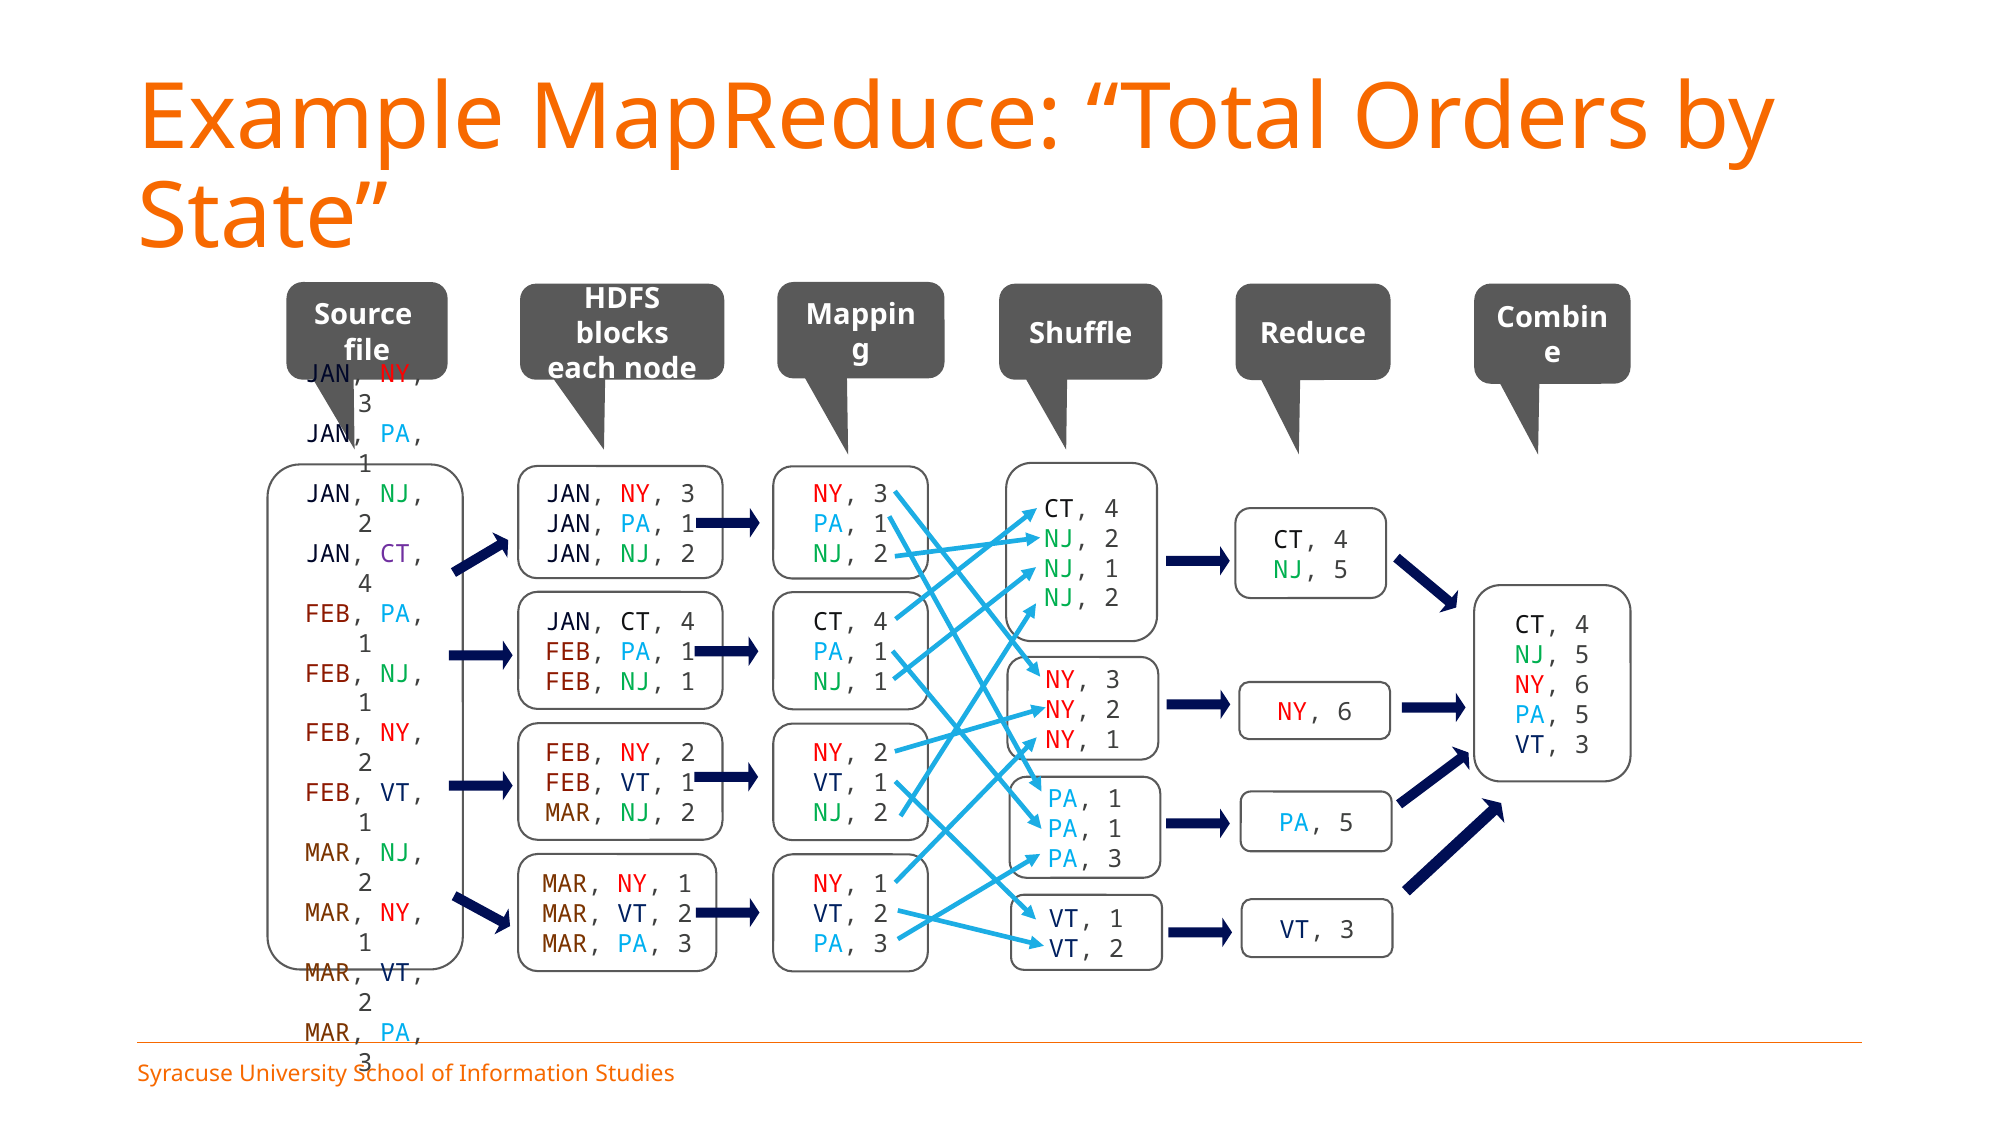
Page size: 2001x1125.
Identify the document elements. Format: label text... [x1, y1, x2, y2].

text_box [1166, 283, 1393, 958]
title Example MapReduce: “Total Orders by State” [137, 59, 1863, 278]
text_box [267, 282, 463, 970]
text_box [448, 283, 694, 971]
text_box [1387, 283, 1631, 864]
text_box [694, 282, 945, 972]
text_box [889, 283, 1163, 970]
